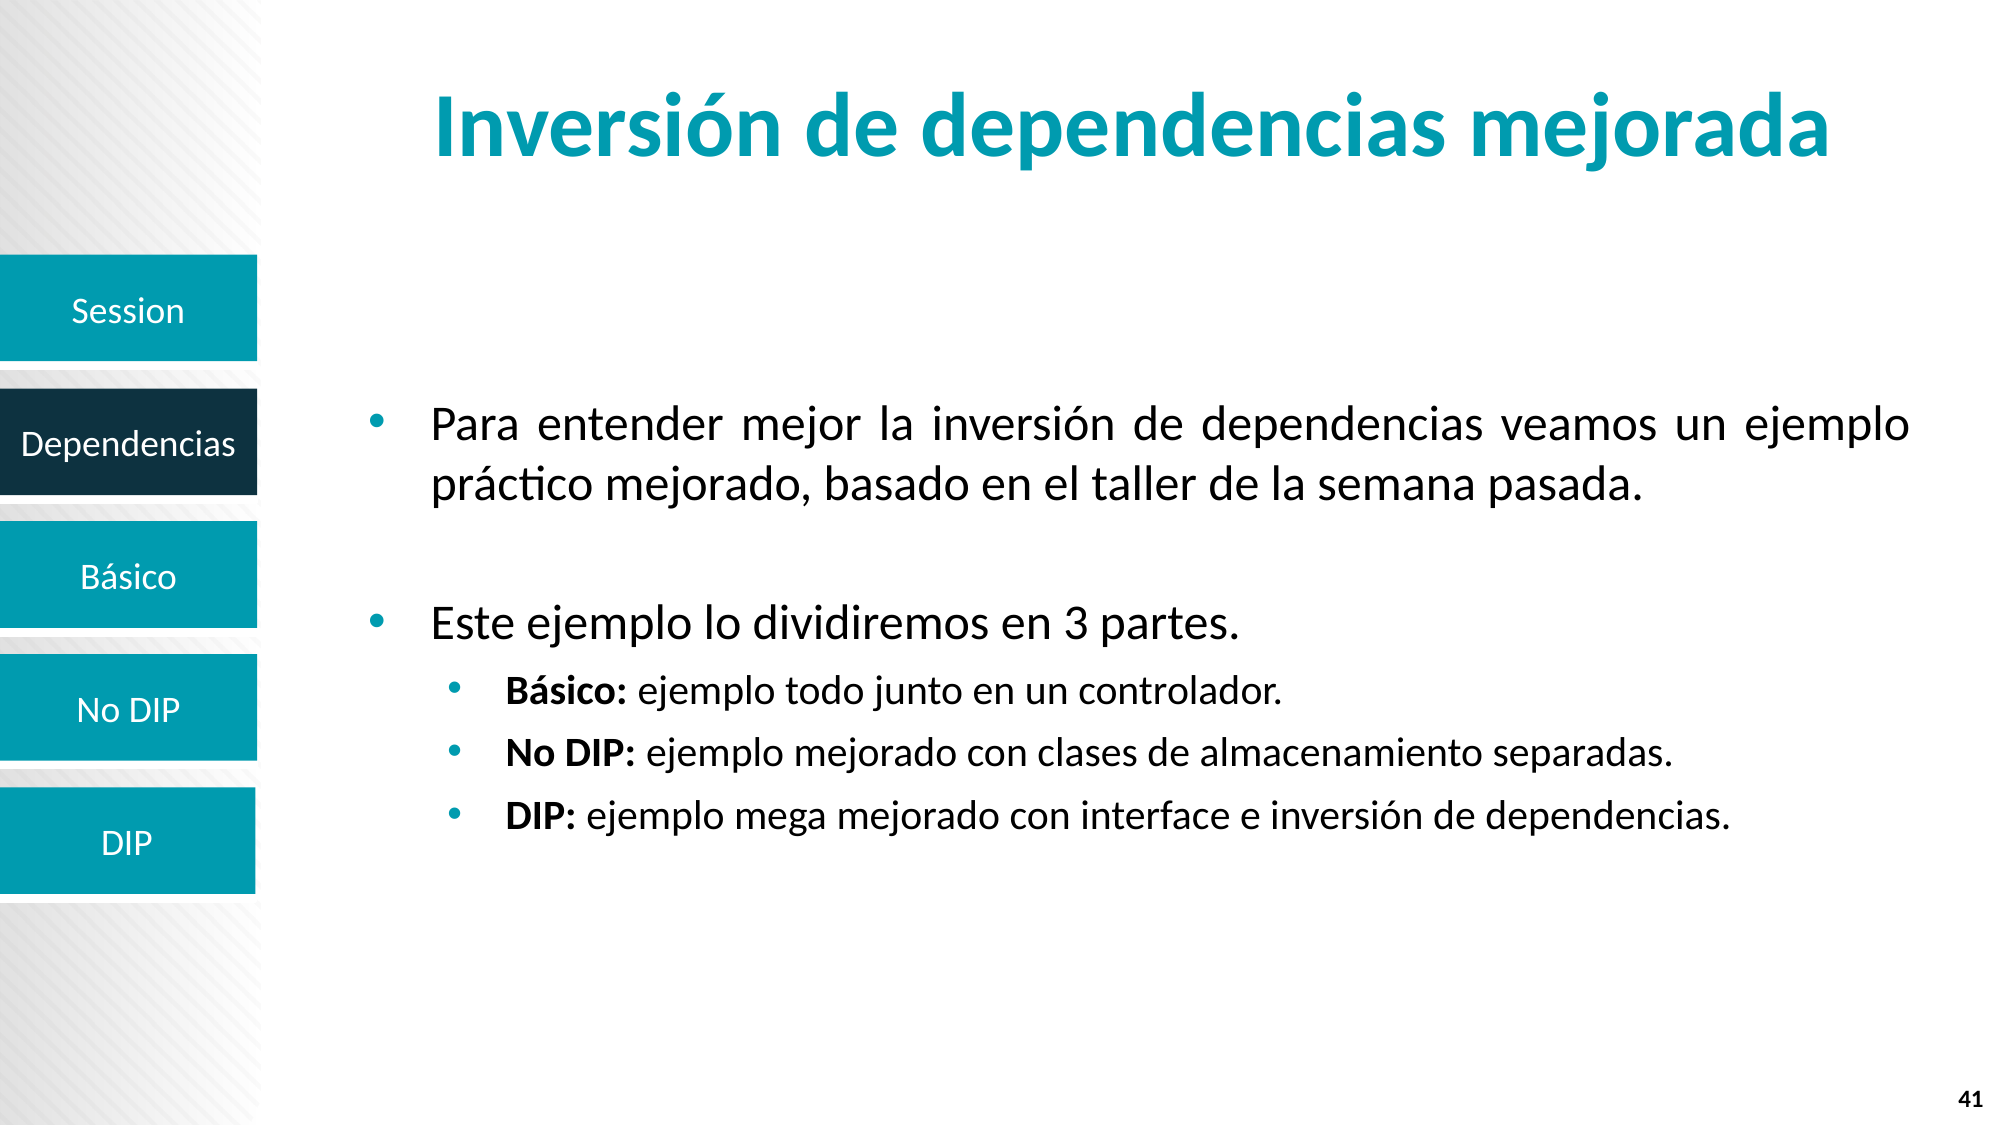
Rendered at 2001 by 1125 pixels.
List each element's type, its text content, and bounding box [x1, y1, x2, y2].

slide_number 41 [1921, 1072, 2000, 1124]
list Para entender mejor la inversión de dependencias veamos un ejemplo práctico mejorado, basado en el taller de la semana pasada. Este ejemplo lo dividiremos en 3 partes. Básico: ejemplo todo junto en un controlador. No DIP: ejemplo mejorado con clases de almacenamiento separadas. DIP: ejemplo mega mejorado con interface e inversión de dependencias. [340, 231, 1927, 997]
title Inversión de dependencias mejorada [340, 36, 1927, 204]
